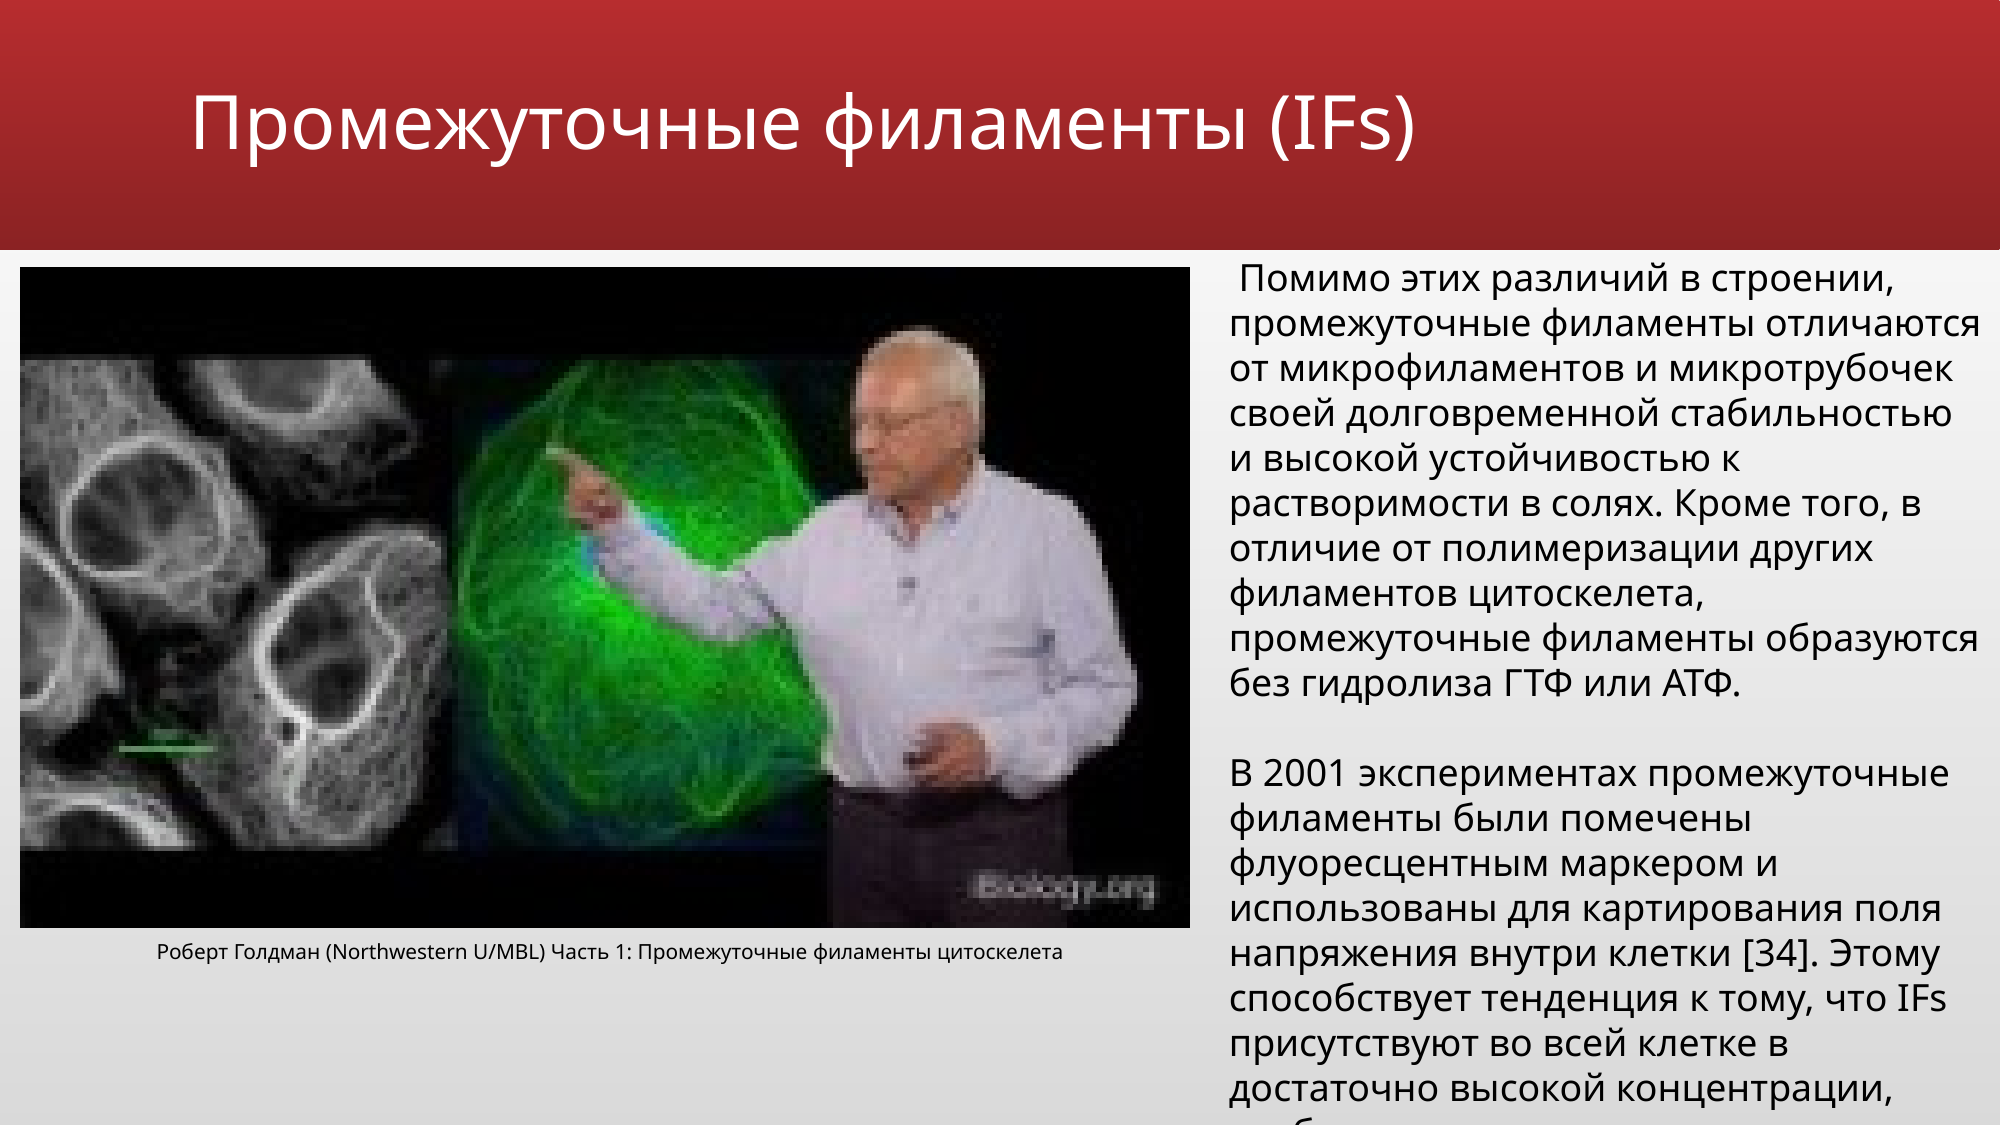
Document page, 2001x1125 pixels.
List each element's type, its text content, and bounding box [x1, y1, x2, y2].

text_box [19, 267, 1191, 929]
title Промежуточные филаменты (IFs) [174, 16, 1825, 234]
text_box Роберт Голдман (Northwestern U/MBL) Часть 1: Промежуточные филаменты цитоскелета [19, 931, 1201, 971]
text_box Помимо этих различий в строении, промежуточные филаменты отличаются от микрофиламентов и микротрубочек своей долговременной стабильностью и высокой устойчивостью к растворимости в солях. Кроме того, в отличие от полимеризации других филаментов цитоскелета, промежуточные филаменты образуются без гидролиза ГТФ или АТФ. В 2001 экспериментах промежуточные филаменты были помечены флуоресцентным маркером и использованы для картирования поля напряжения внутри клетки [34]. Этому способствует тенденция к тому, что IFs присутствуют во всей клетке в достаточно высокой концентрации, чтобы они могли служить реперными маркерами. [34] [1213, 246, 2000, 1125]
